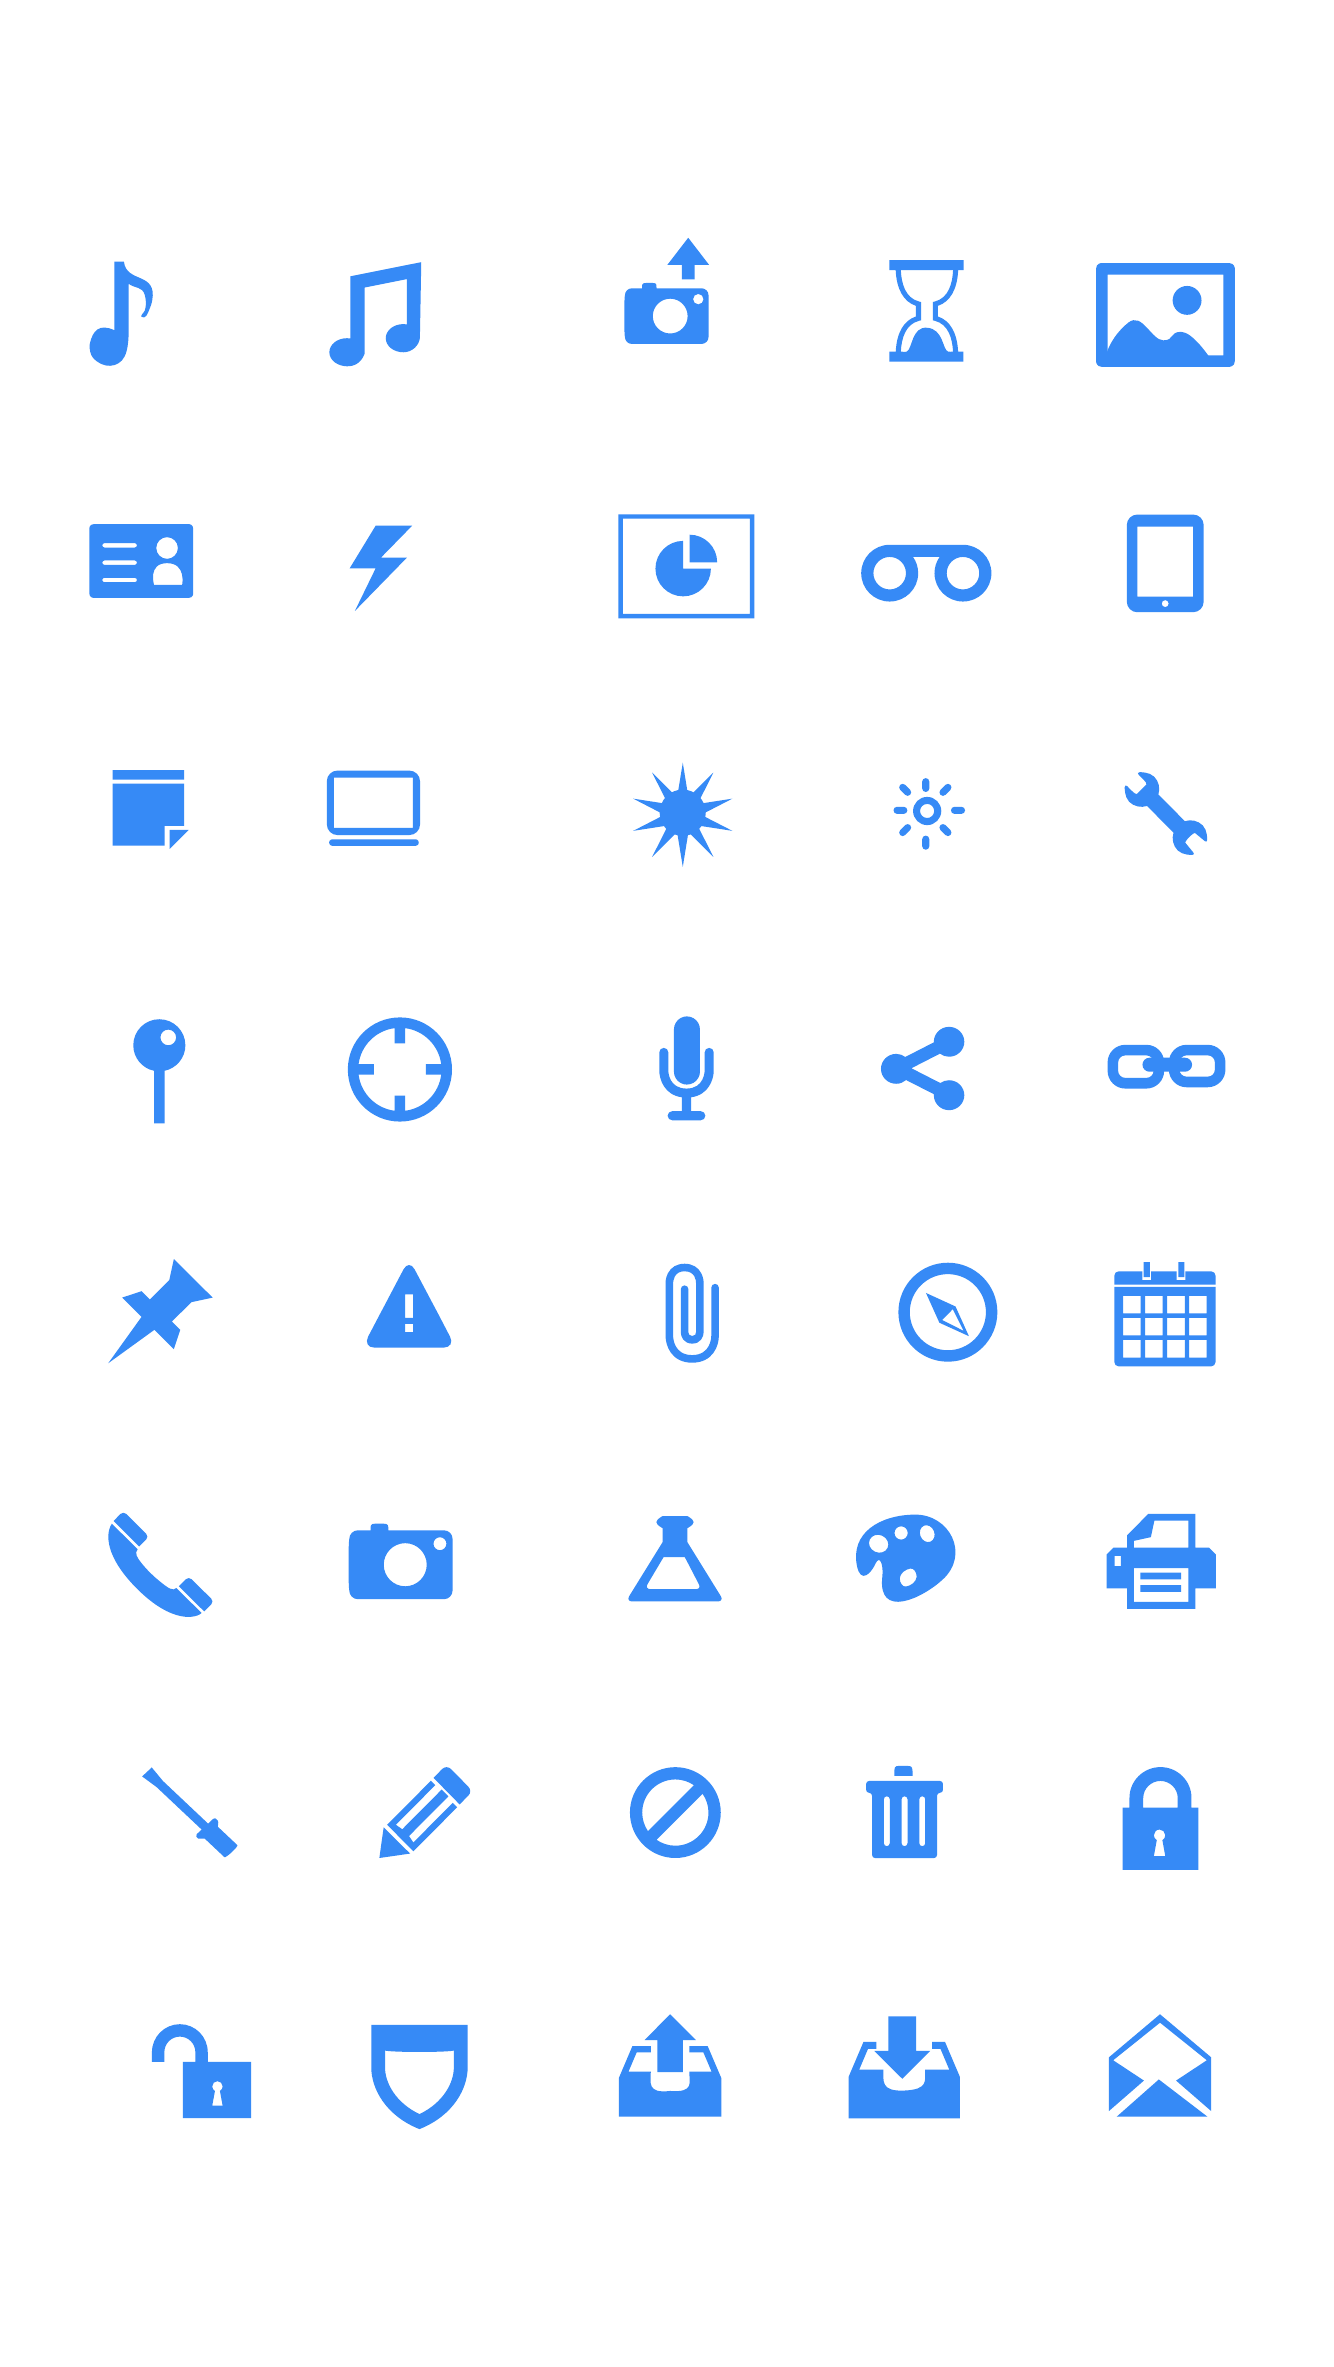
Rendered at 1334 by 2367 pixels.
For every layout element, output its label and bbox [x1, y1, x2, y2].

text_box [108, 1523, 202, 1617]
text_box [889, 260, 964, 362]
text_box [848, 2041, 960, 2119]
text_box [677, 836, 688, 867]
text_box [880, 1026, 965, 1111]
text_box [89, 524, 194, 598]
text_box [108, 1259, 213, 1364]
text_box [366, 1265, 452, 1348]
text_box [618, 514, 755, 619]
text_box [618, 2046, 722, 2117]
text_box [689, 534, 718, 563]
text_box [1108, 2014, 1212, 2112]
text_box [856, 1514, 956, 1602]
text_box [89, 261, 153, 366]
text_box [1143, 1262, 1150, 1278]
text_box [347, 1017, 453, 1122]
text_box [702, 817, 733, 831]
text_box [379, 1827, 411, 1858]
text_box [1106, 1513, 1216, 1609]
text_box [349, 525, 413, 611]
text_box [348, 1523, 453, 1600]
text_box [893, 806, 908, 814]
text_box [898, 1262, 998, 1362]
text_box [667, 237, 710, 280]
text_box [673, 1016, 700, 1085]
text_box [693, 772, 714, 798]
text_box [433, 1767, 471, 1805]
text_box [659, 1047, 714, 1121]
text_box [704, 798, 733, 813]
text_box [1096, 263, 1235, 367]
text_box [861, 544, 992, 602]
text_box [652, 829, 675, 857]
text_box [633, 798, 661, 812]
text_box [1116, 2079, 1208, 2117]
text_box [1140, 1572, 1182, 1580]
text_box [151, 2024, 252, 2119]
text_box [1178, 1262, 1185, 1278]
text_box [1126, 514, 1204, 613]
text_box [913, 796, 942, 826]
text_box [112, 770, 185, 780]
text_box [1124, 772, 1208, 855]
text_box [326, 770, 421, 836]
text_box [874, 2016, 931, 2079]
text_box [1122, 1767, 1199, 1870]
text_box [371, 2024, 468, 2130]
text_box [1169, 1044, 1226, 1088]
text_box [178, 1578, 213, 1612]
text_box [691, 830, 714, 857]
text_box [678, 762, 688, 790]
text_box [629, 1767, 721, 1858]
text_box [925, 1292, 969, 1337]
text_box [329, 262, 422, 367]
text_box [899, 783, 912, 796]
text_box [939, 783, 952, 796]
text_box [1105, 320, 1210, 358]
text_box [112, 783, 185, 846]
text_box [133, 1019, 186, 1124]
text_box [922, 778, 930, 792]
text_box [169, 829, 189, 849]
text_box [1107, 1044, 1165, 1089]
text_box [655, 540, 711, 597]
text_box [644, 2014, 696, 2073]
text_box [866, 1780, 943, 1859]
text_box [1140, 1585, 1182, 1592]
text_box [894, 1765, 913, 1776]
text_box [1114, 1286, 1216, 1367]
text_box [1114, 1271, 1216, 1285]
text_box [922, 835, 930, 850]
text_box [142, 1767, 238, 1858]
text_box [1142, 1057, 1193, 1072]
text_box [652, 772, 672, 798]
text_box [899, 824, 912, 837]
text_box [939, 824, 952, 837]
text_box [113, 1512, 148, 1547]
text_box [659, 789, 706, 836]
text_box [628, 1516, 722, 1602]
text_box [624, 282, 709, 344]
text_box [950, 806, 966, 814]
text_box [665, 1263, 719, 1363]
text_box [633, 817, 663, 831]
text_box [329, 839, 419, 846]
text_box [387, 1780, 458, 1852]
text_box [1172, 285, 1202, 315]
